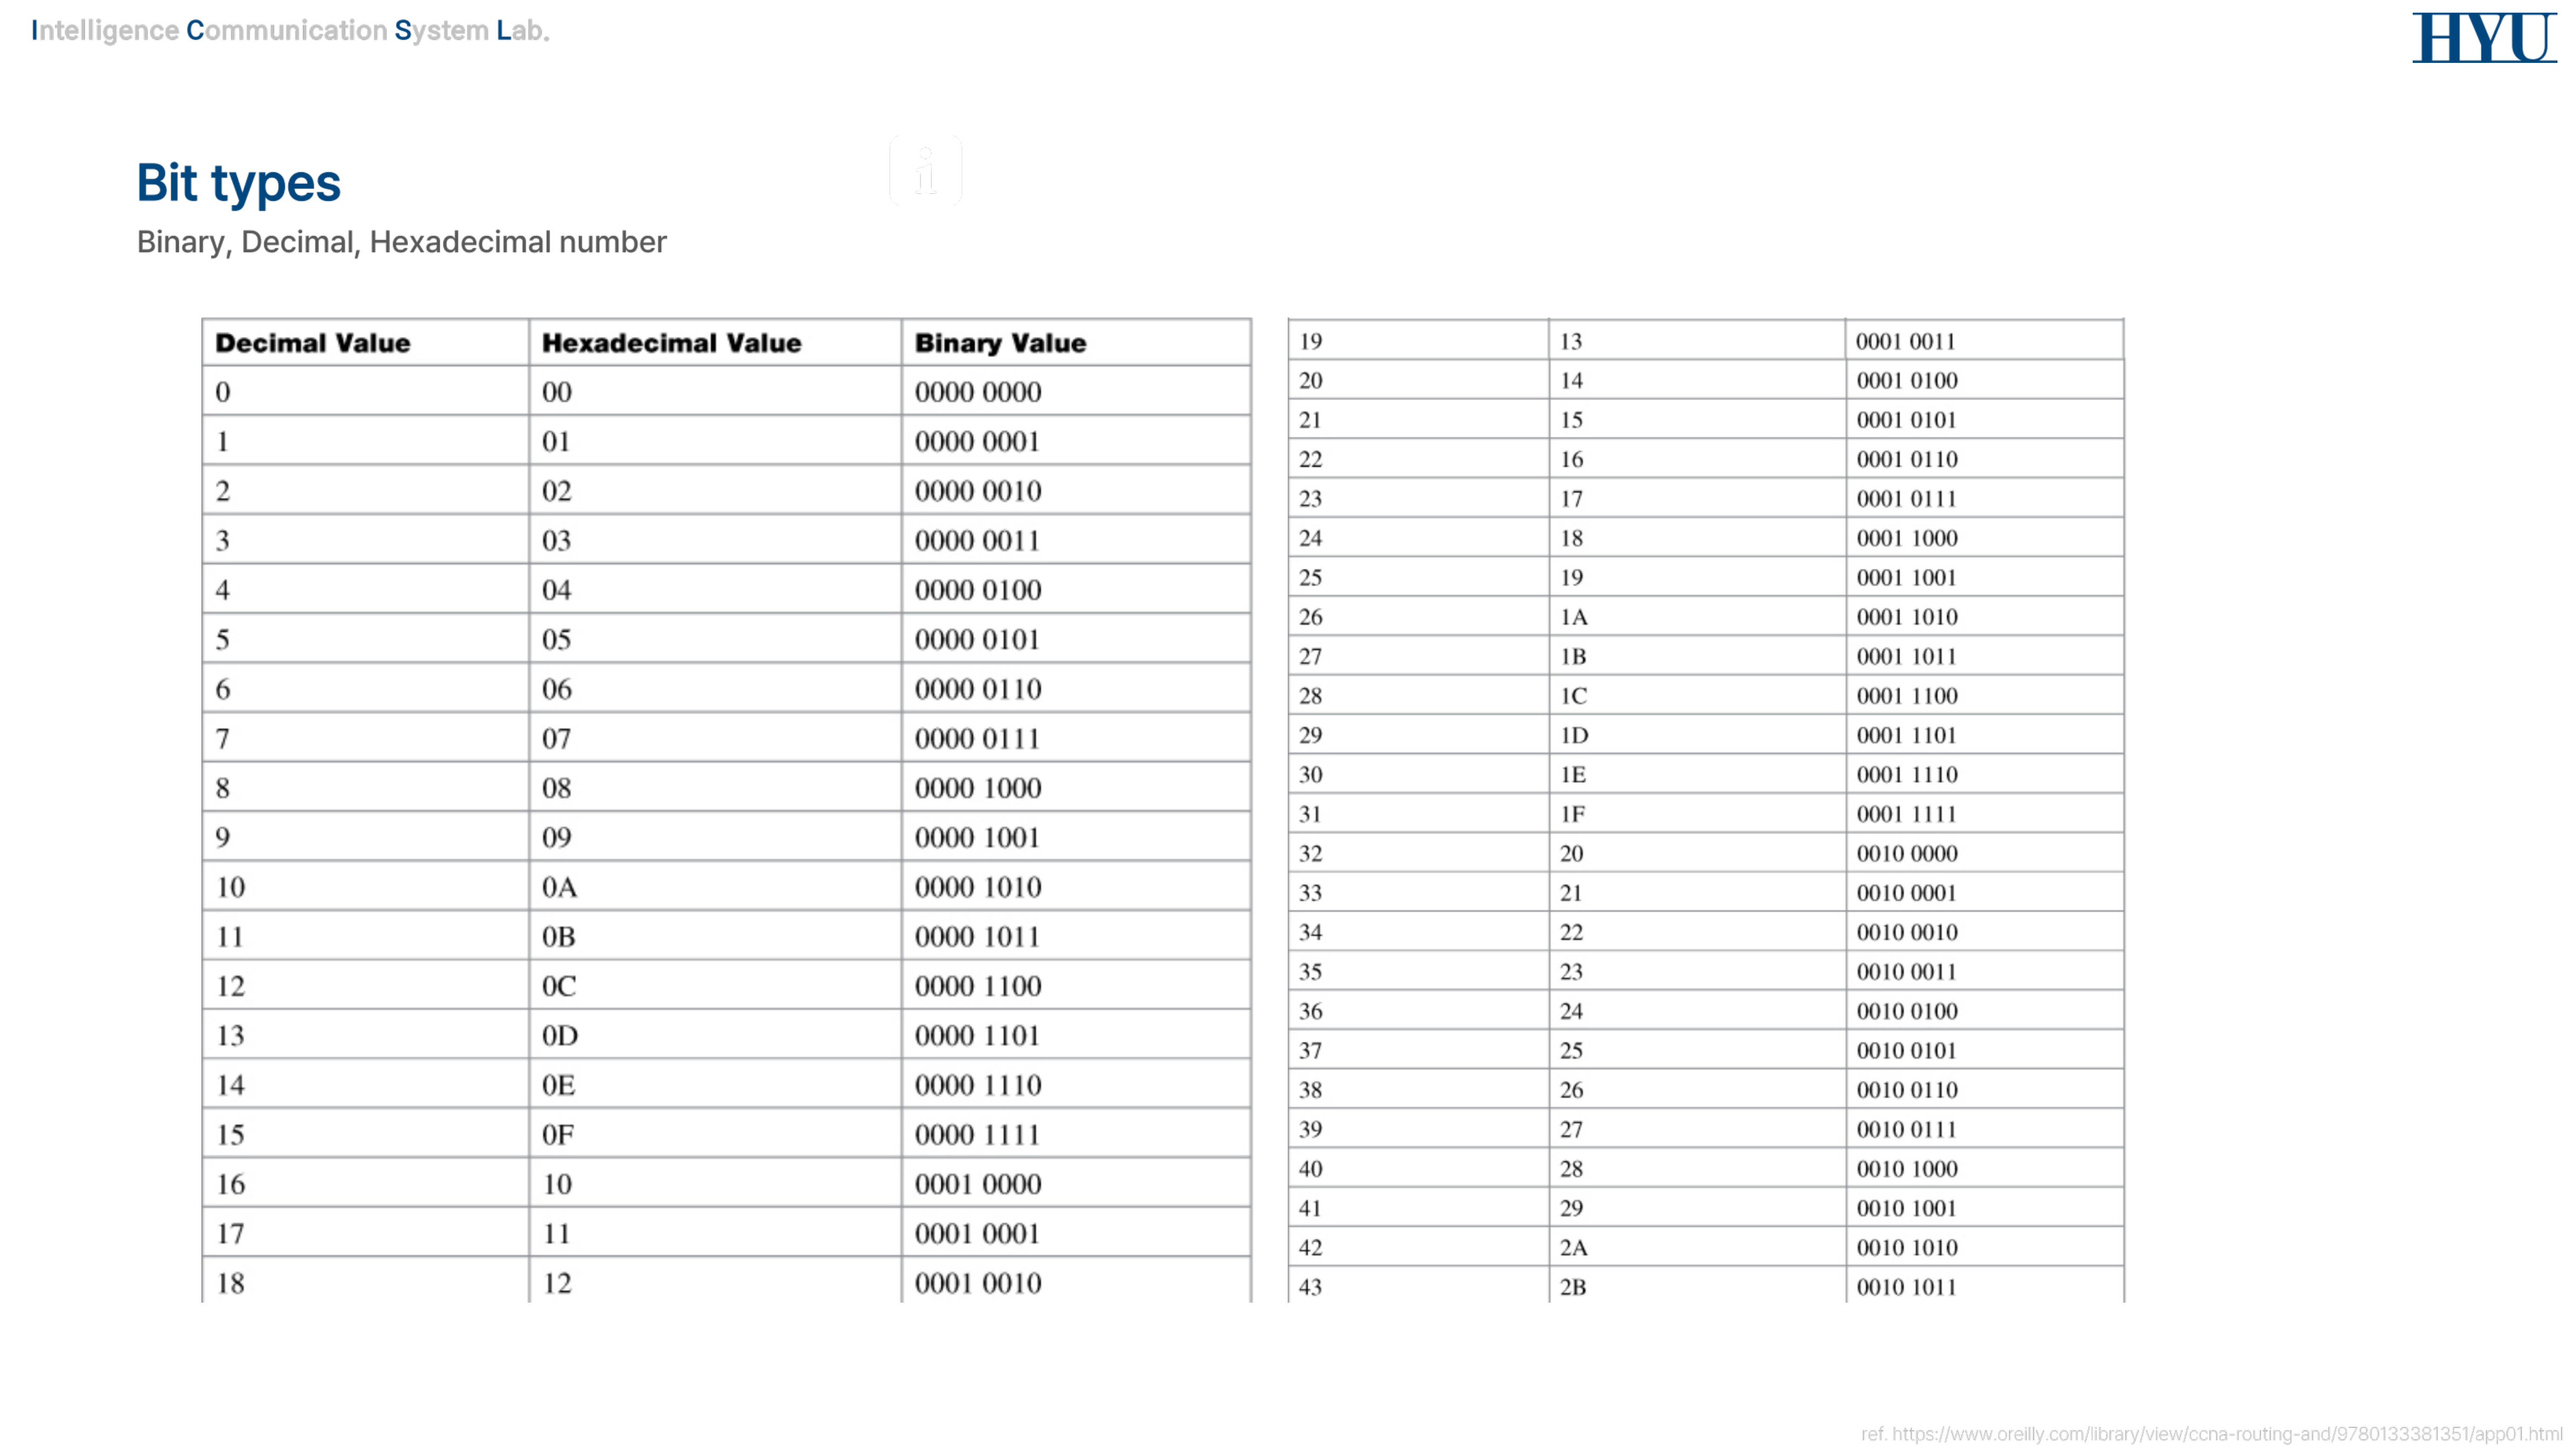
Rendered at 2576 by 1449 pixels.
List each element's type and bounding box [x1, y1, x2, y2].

text_box [201, 317, 1254, 1303]
text_box [881, 135, 971, 207]
text_box [1287, 317, 2126, 1303]
text_box [0, 0, 2558, 63]
picture [129, 138, 684, 274]
picture [1848, 1419, 2570, 1449]
